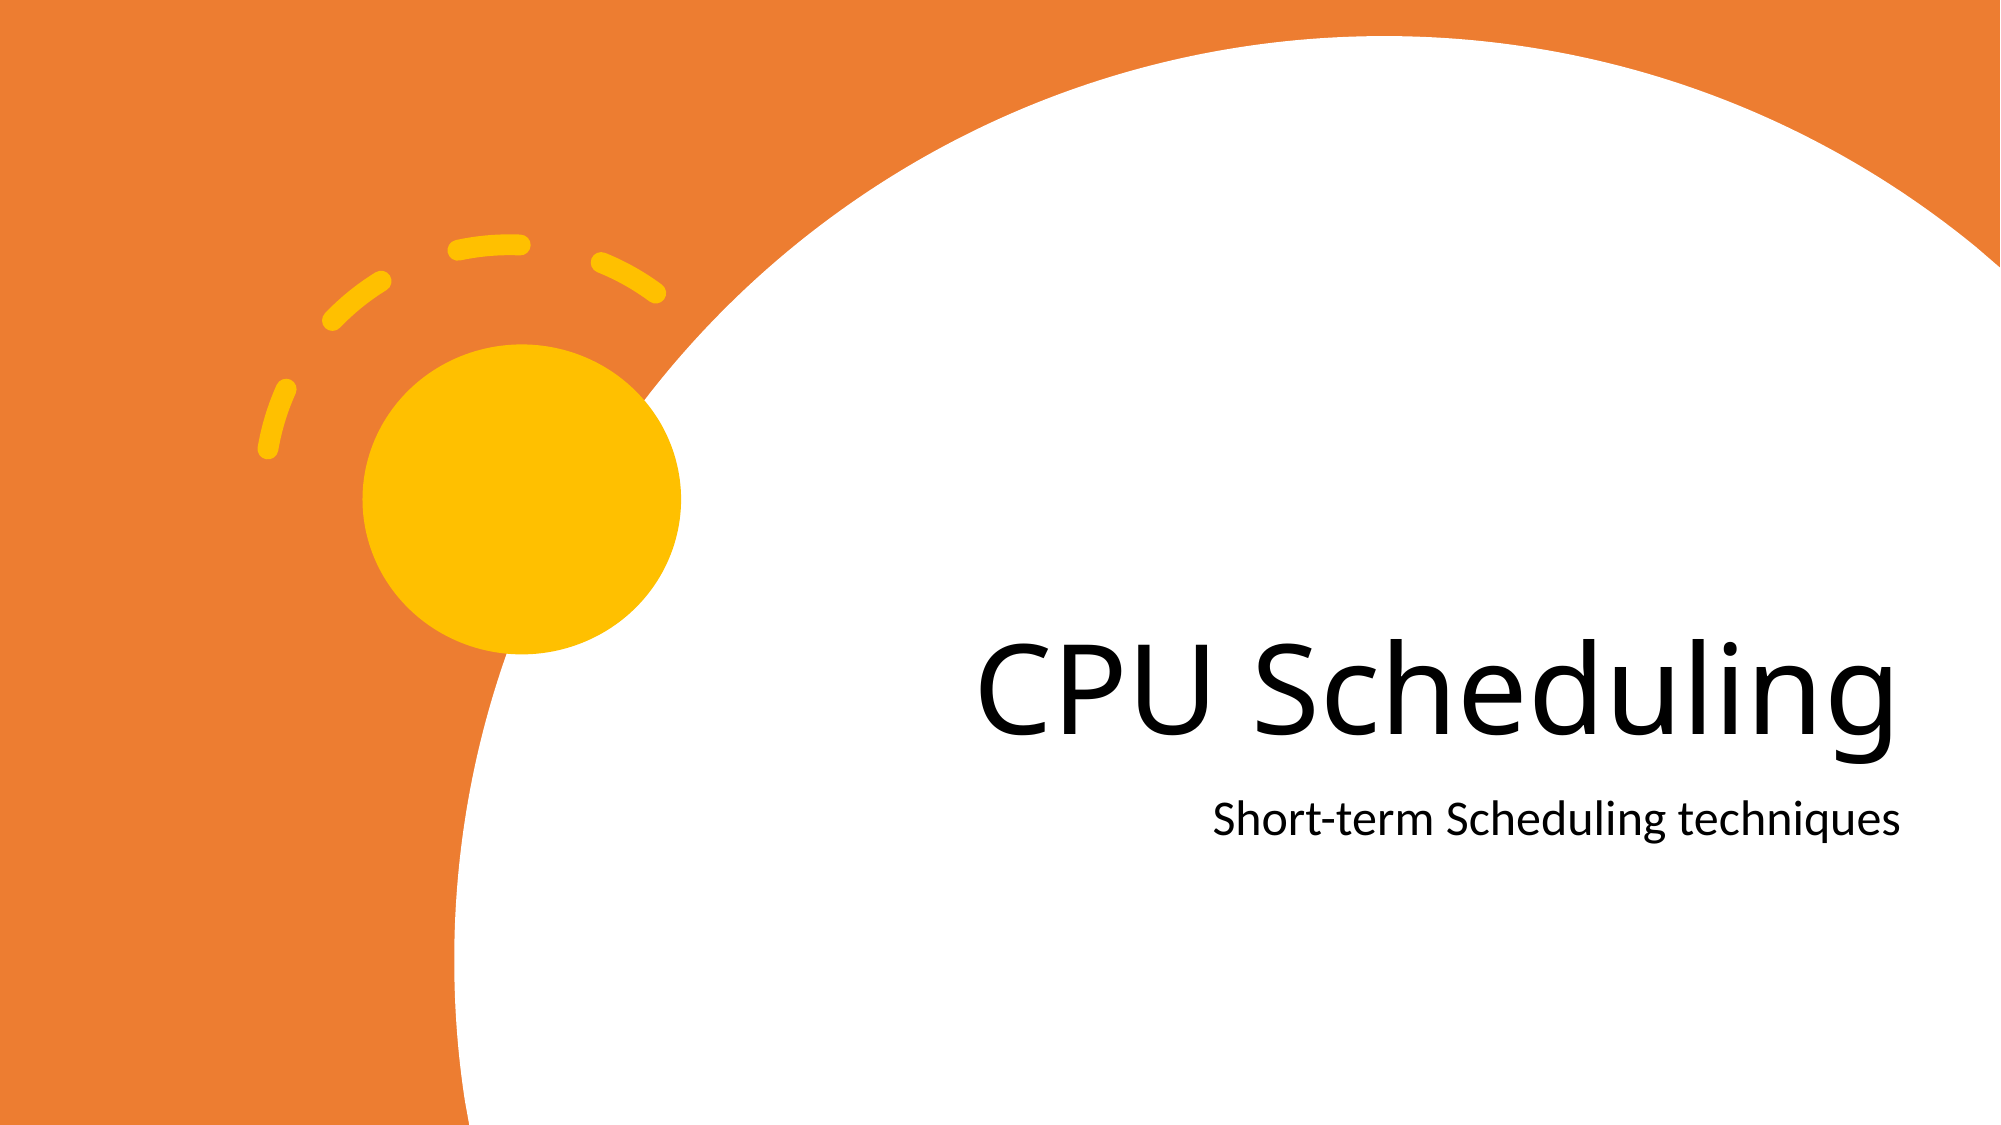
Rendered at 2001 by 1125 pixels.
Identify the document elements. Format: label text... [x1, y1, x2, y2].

title CPU Scheduling [662, 318, 1917, 770]
text_box [453, 35, 2000, 1125]
text_box [0, 0, 2000, 1125]
text_box [267, 244, 676, 490]
list Short-term Scheduling techniques [662, 784, 1917, 1003]
text_box [361, 373, 662, 656]
